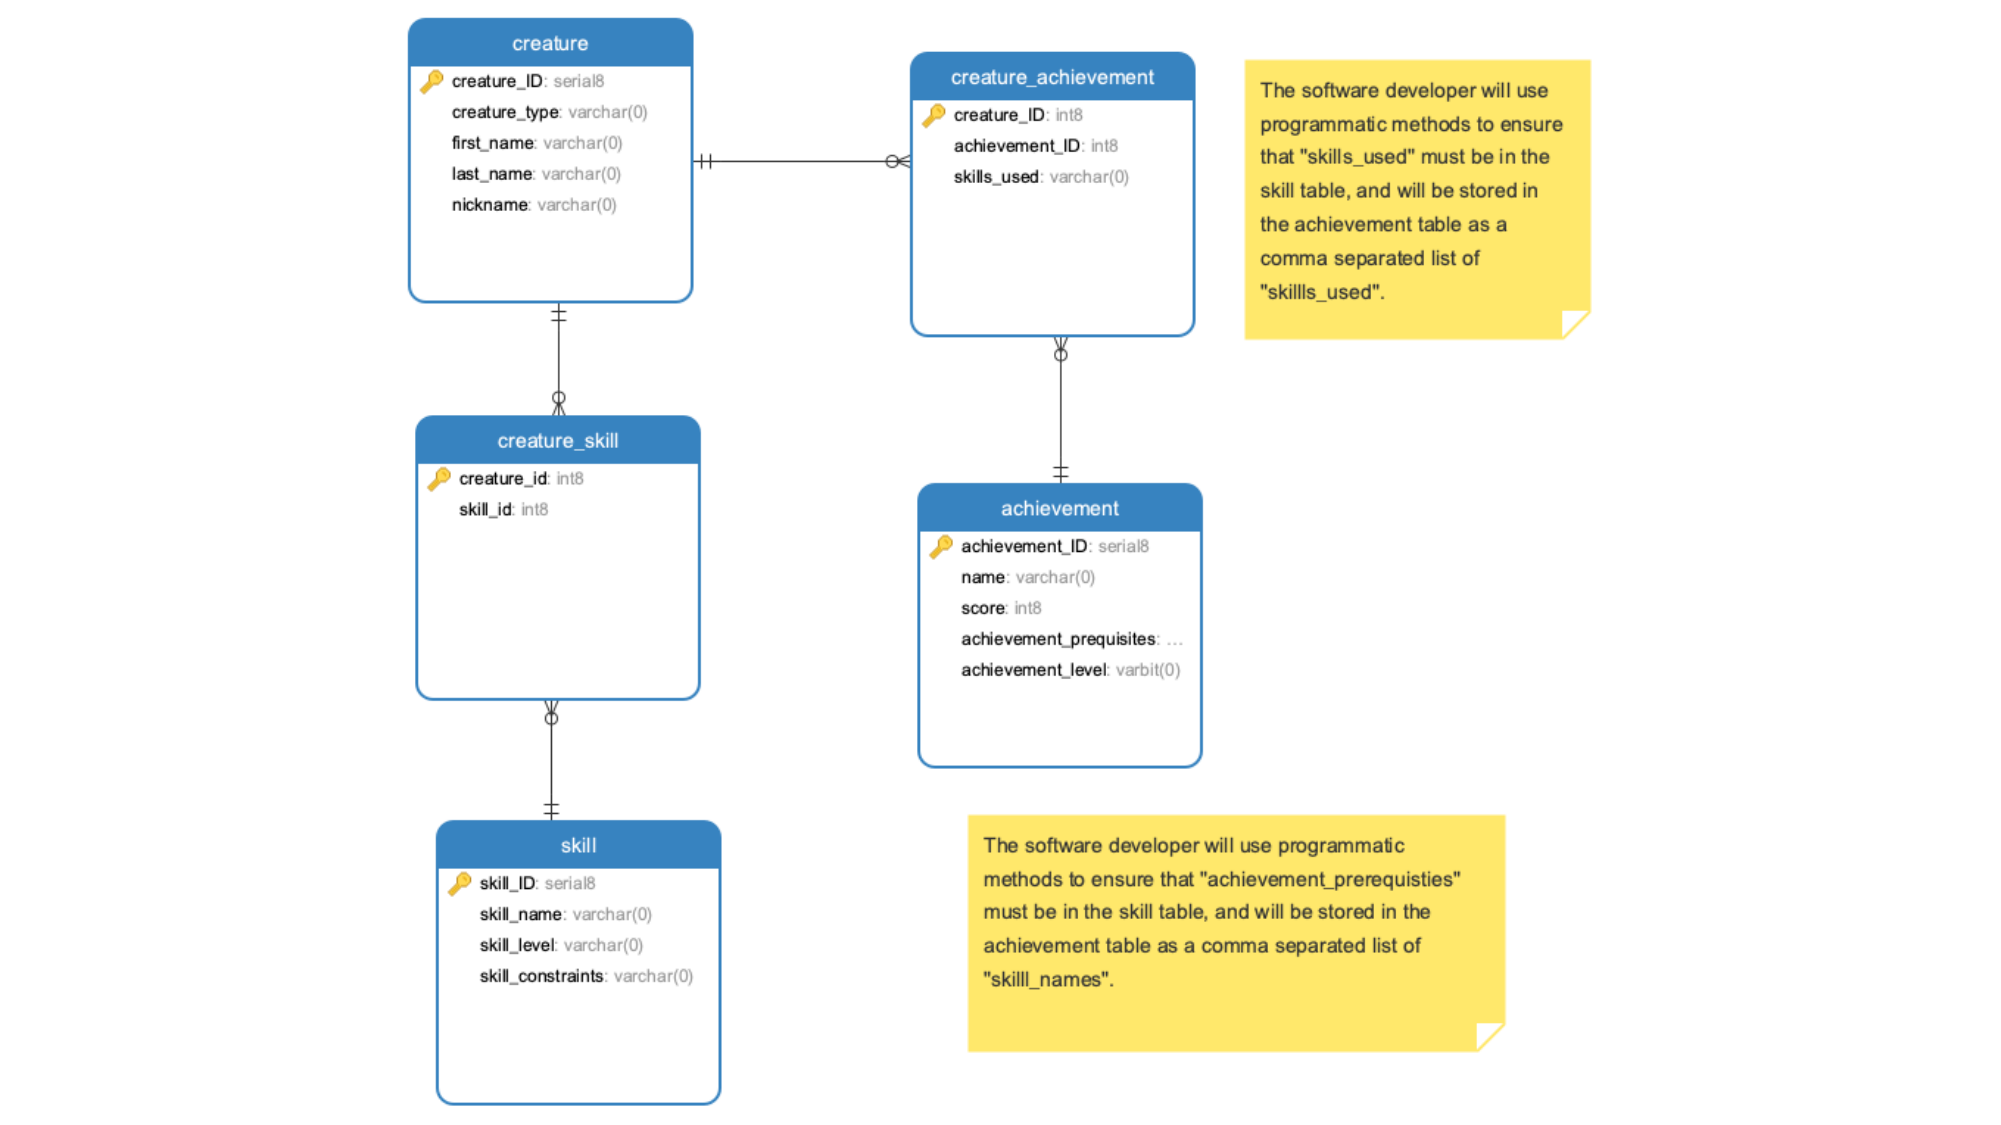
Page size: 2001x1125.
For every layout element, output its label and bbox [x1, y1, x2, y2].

picture [389, 0, 1611, 1125]
